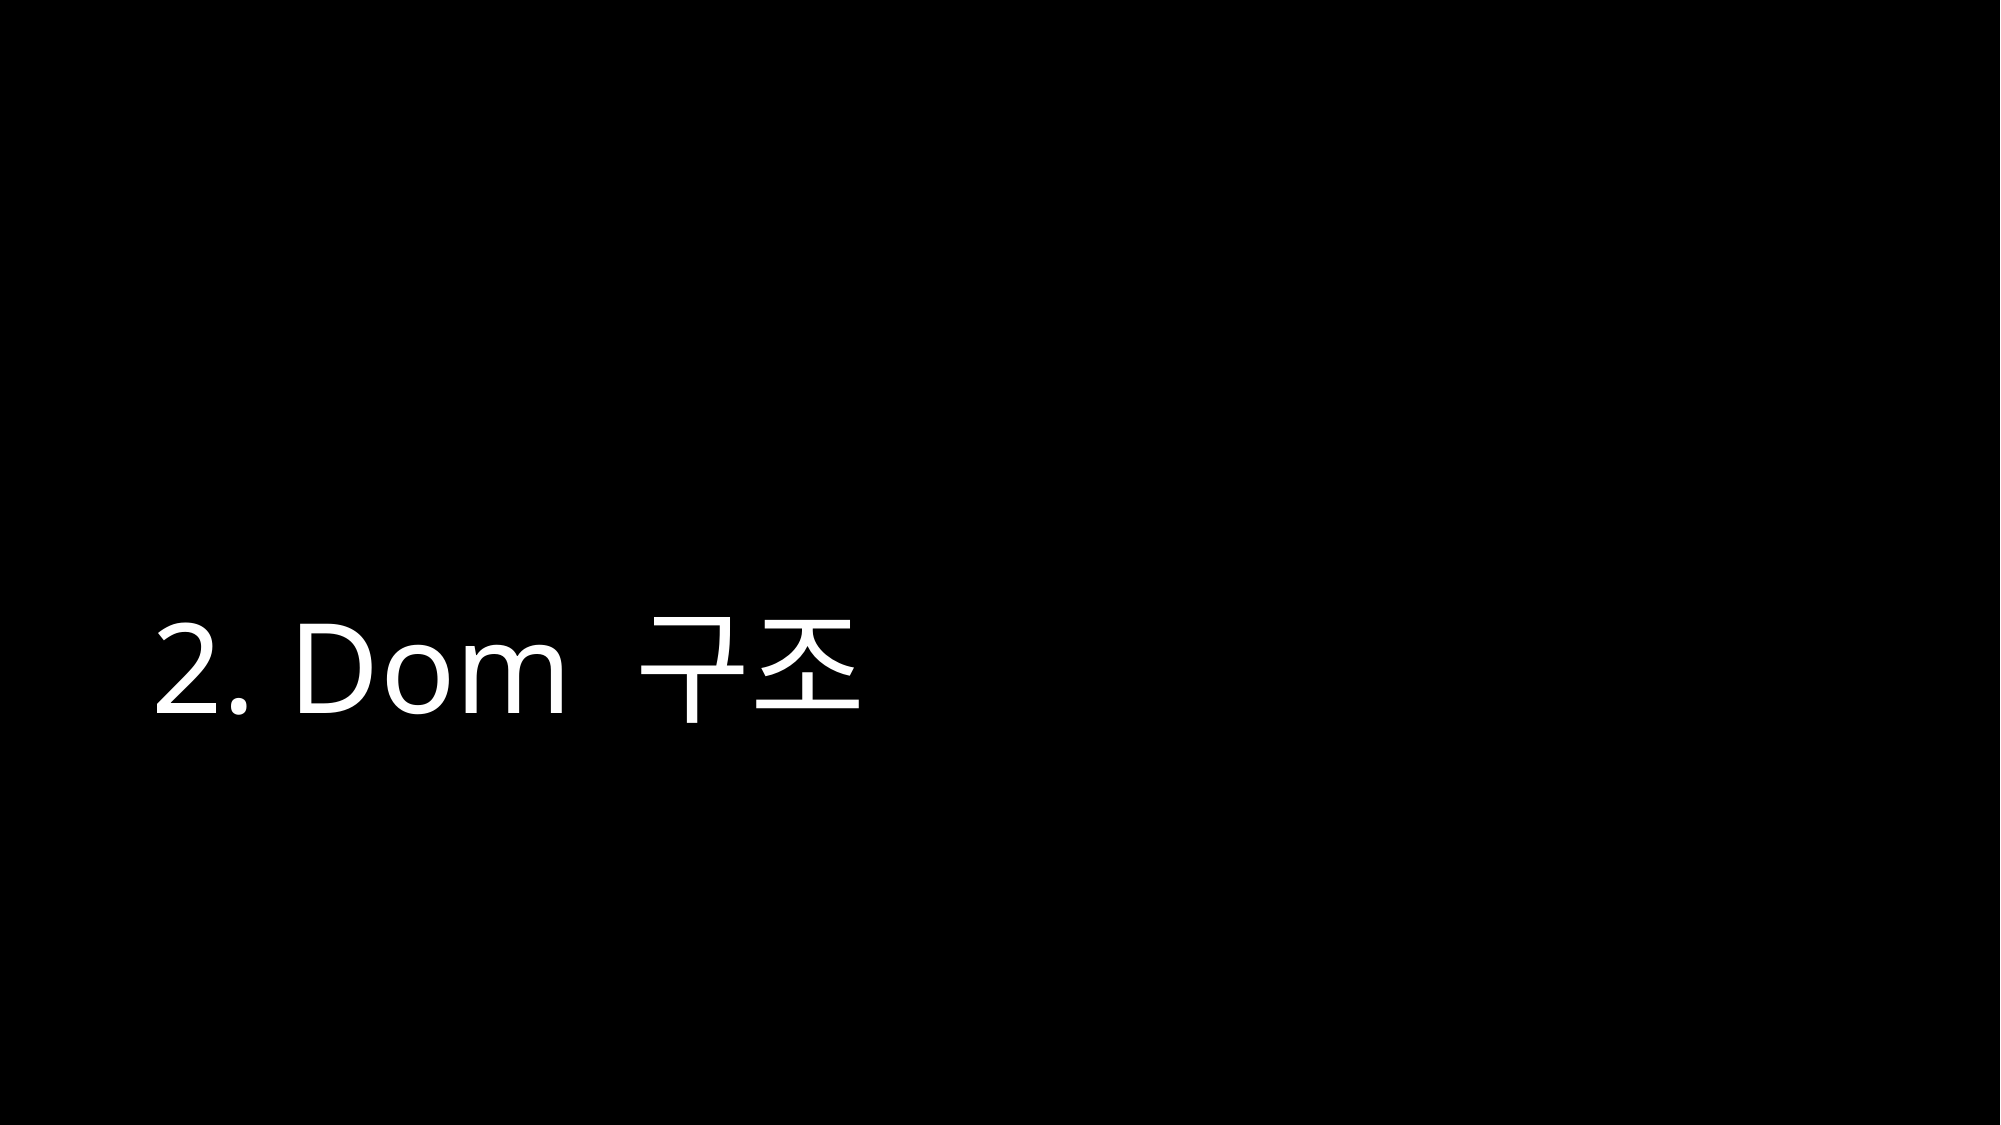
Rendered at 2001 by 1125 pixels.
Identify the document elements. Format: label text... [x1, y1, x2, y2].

title 2. Dom 구조 [136, 280, 1862, 749]
